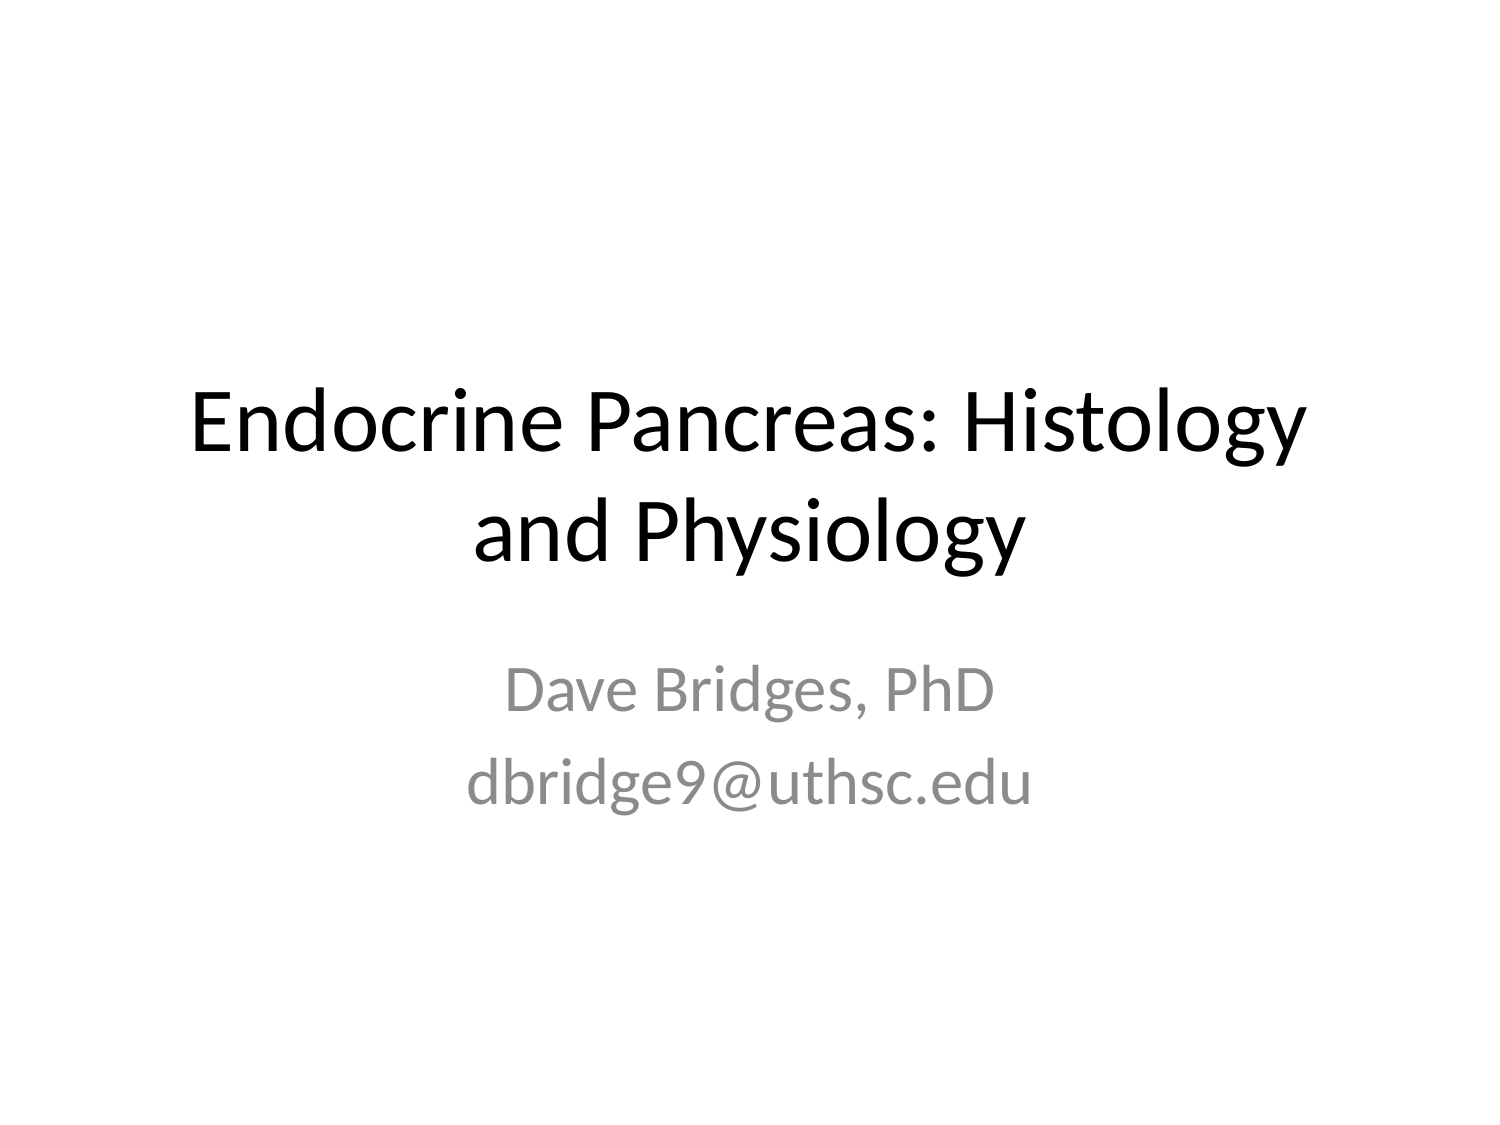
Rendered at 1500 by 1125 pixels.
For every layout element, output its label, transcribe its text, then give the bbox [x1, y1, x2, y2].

subtitle Dave Bridges, PhD dbridge9@uthsc.edu [225, 637, 1275, 925]
title Endocrine Pancreas: Histology and Physiology [112, 349, 1388, 591]
